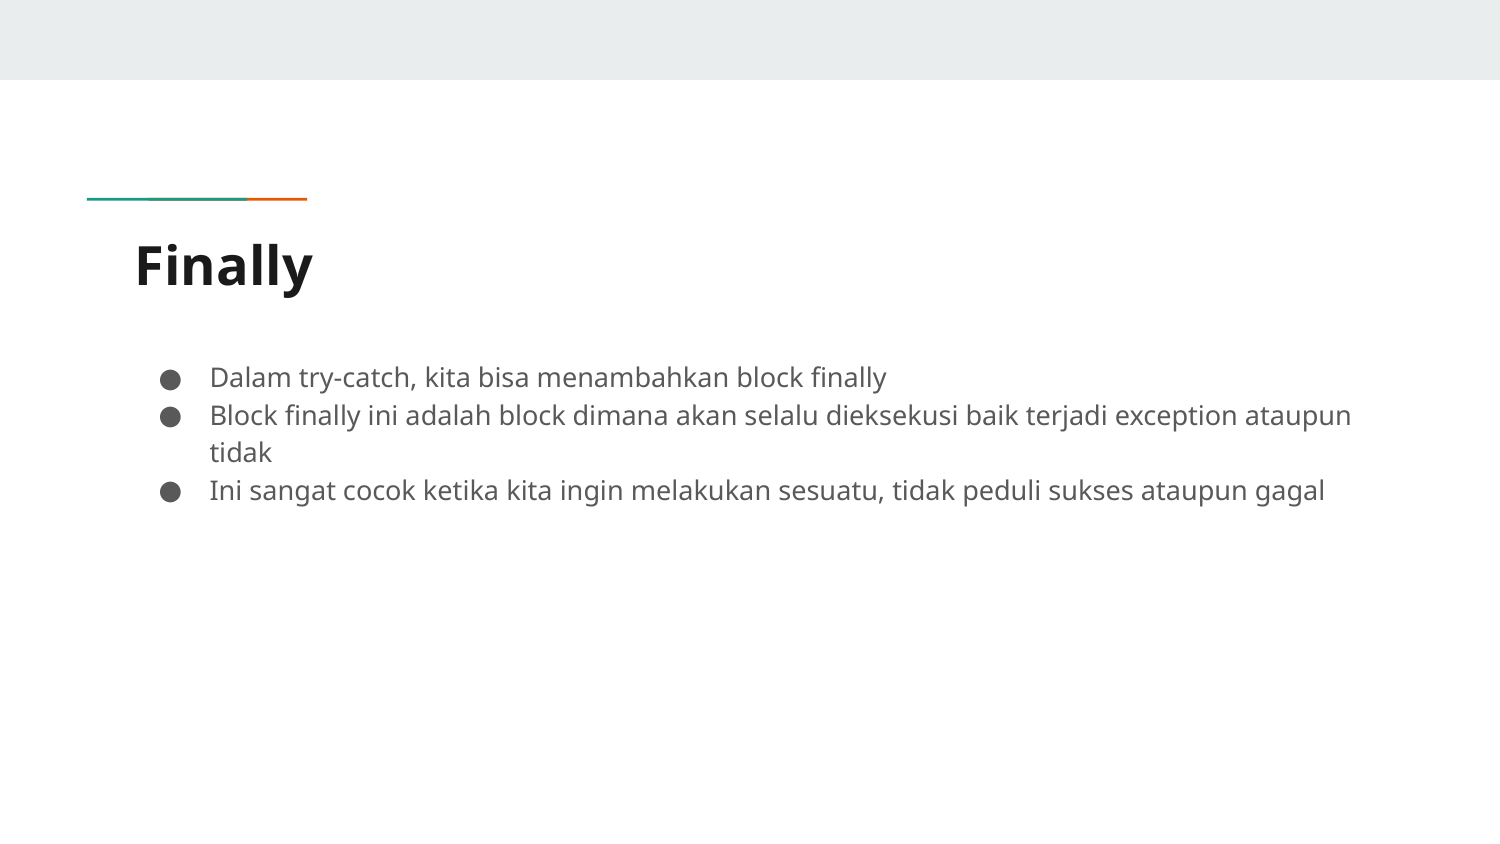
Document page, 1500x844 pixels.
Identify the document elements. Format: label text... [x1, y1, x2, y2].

list Dalam try-catch, kita bisa menambahkan block finally Block finally ini adalah block dimana akan selalu dieksekusi baik terjadi exception ataupun tidak Ini sangat cocok ketika kita ingin melakukan sesuatu, tidak peduli sukses ataupun gagal [119, 341, 1381, 712]
title Finally [119, 216, 1381, 305]
